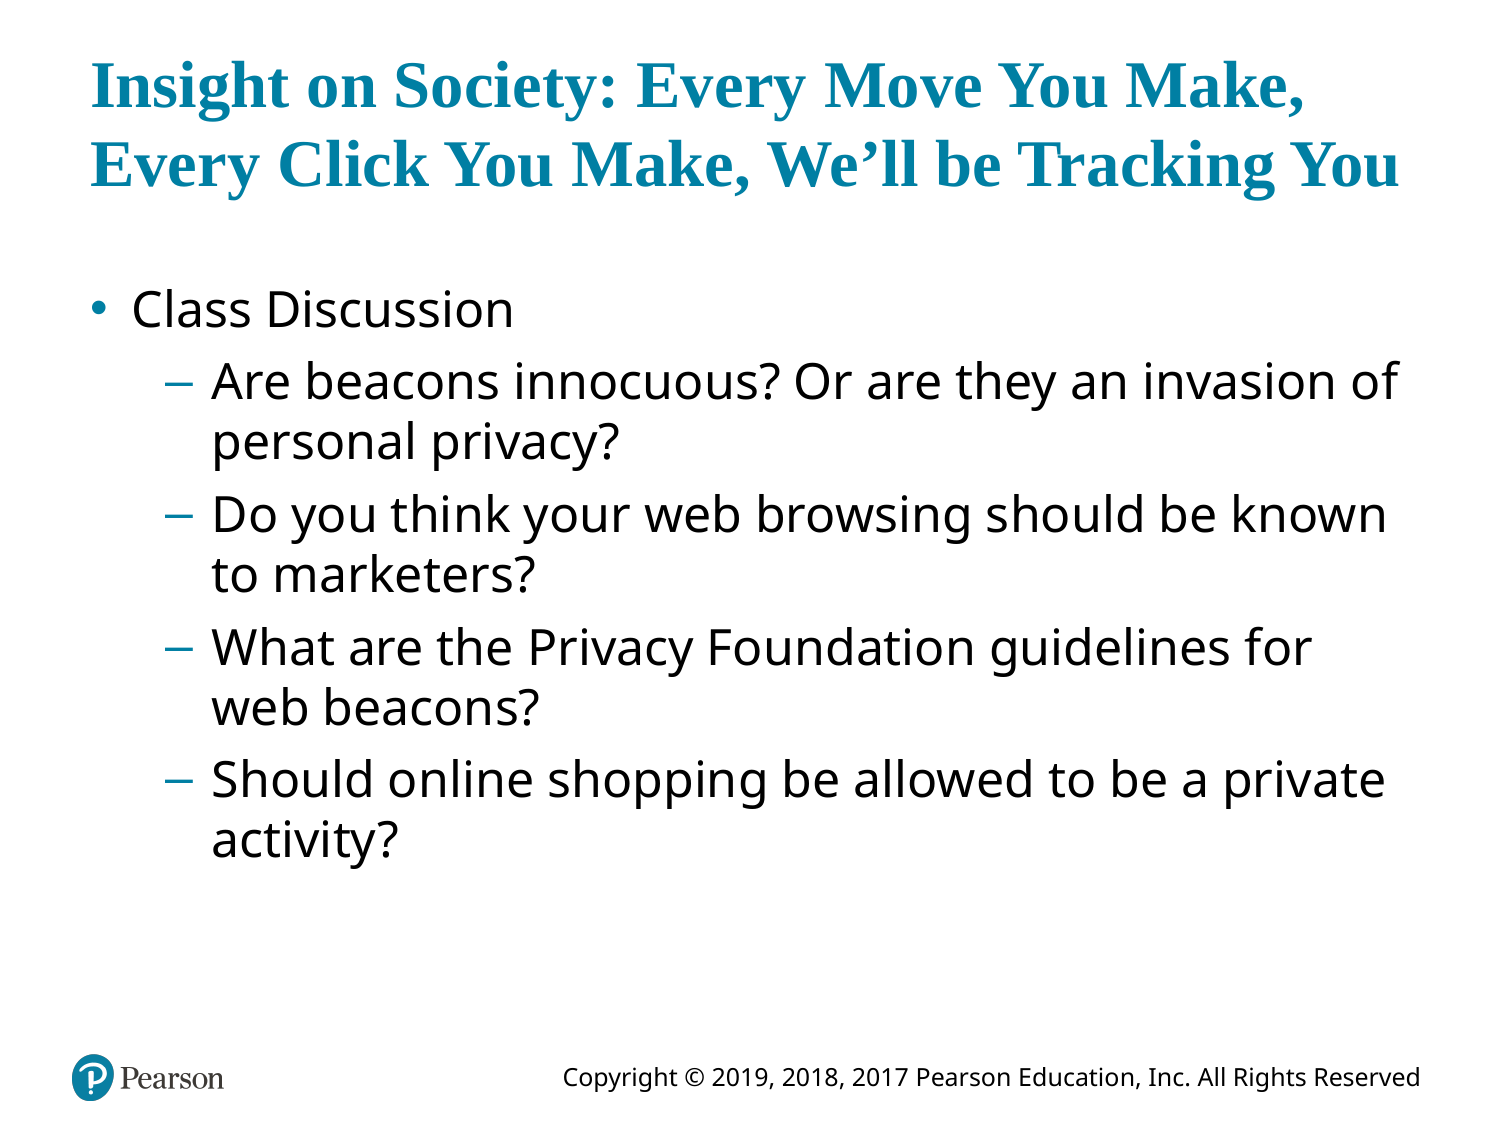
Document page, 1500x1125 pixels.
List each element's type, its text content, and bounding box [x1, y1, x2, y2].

picture [98, 1054, 224, 1101]
picture [72, 1087, 83, 1101]
title Insight on Society: Every Move You Make, Every Click You Make, We’ll be Tracking You [75, 35, 1425, 216]
picture [72, 1054, 88, 1070]
picture [80, 1063, 106, 1088]
list Class Discussion Are beacons innocuous? Or are they an invasion of personal privacy? Do you think your web browsing should be known to marketers? What are the Privacy Foundation guidelines for web beacons? Should online shopping be allowed to be a private activity? [75, 262, 1425, 889]
